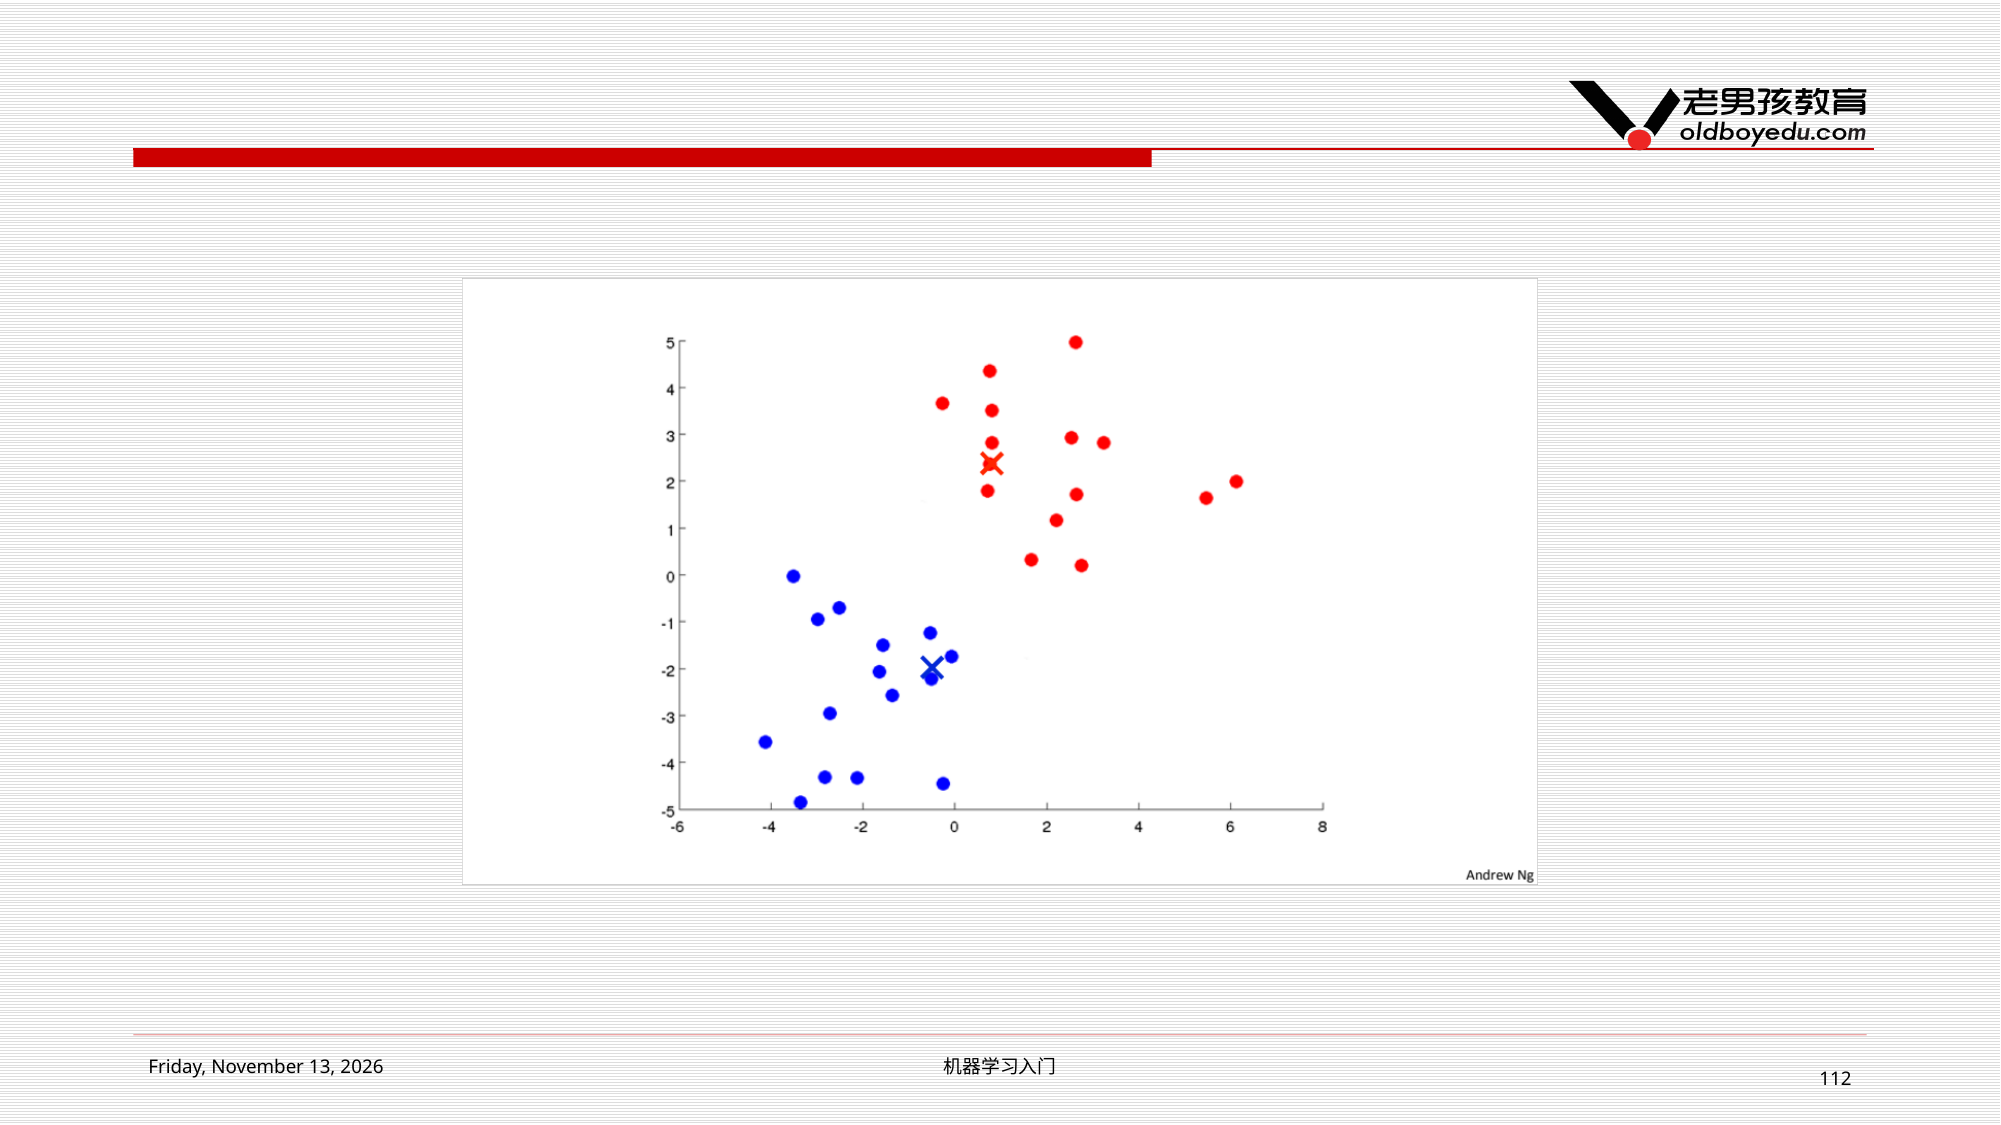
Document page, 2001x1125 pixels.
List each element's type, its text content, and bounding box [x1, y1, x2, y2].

slide_number 112 [1433, 1058, 1867, 1103]
footer 机器学习入门 [683, 1046, 1317, 1103]
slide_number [133, 1046, 567, 1103]
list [422, 172, 1576, 988]
